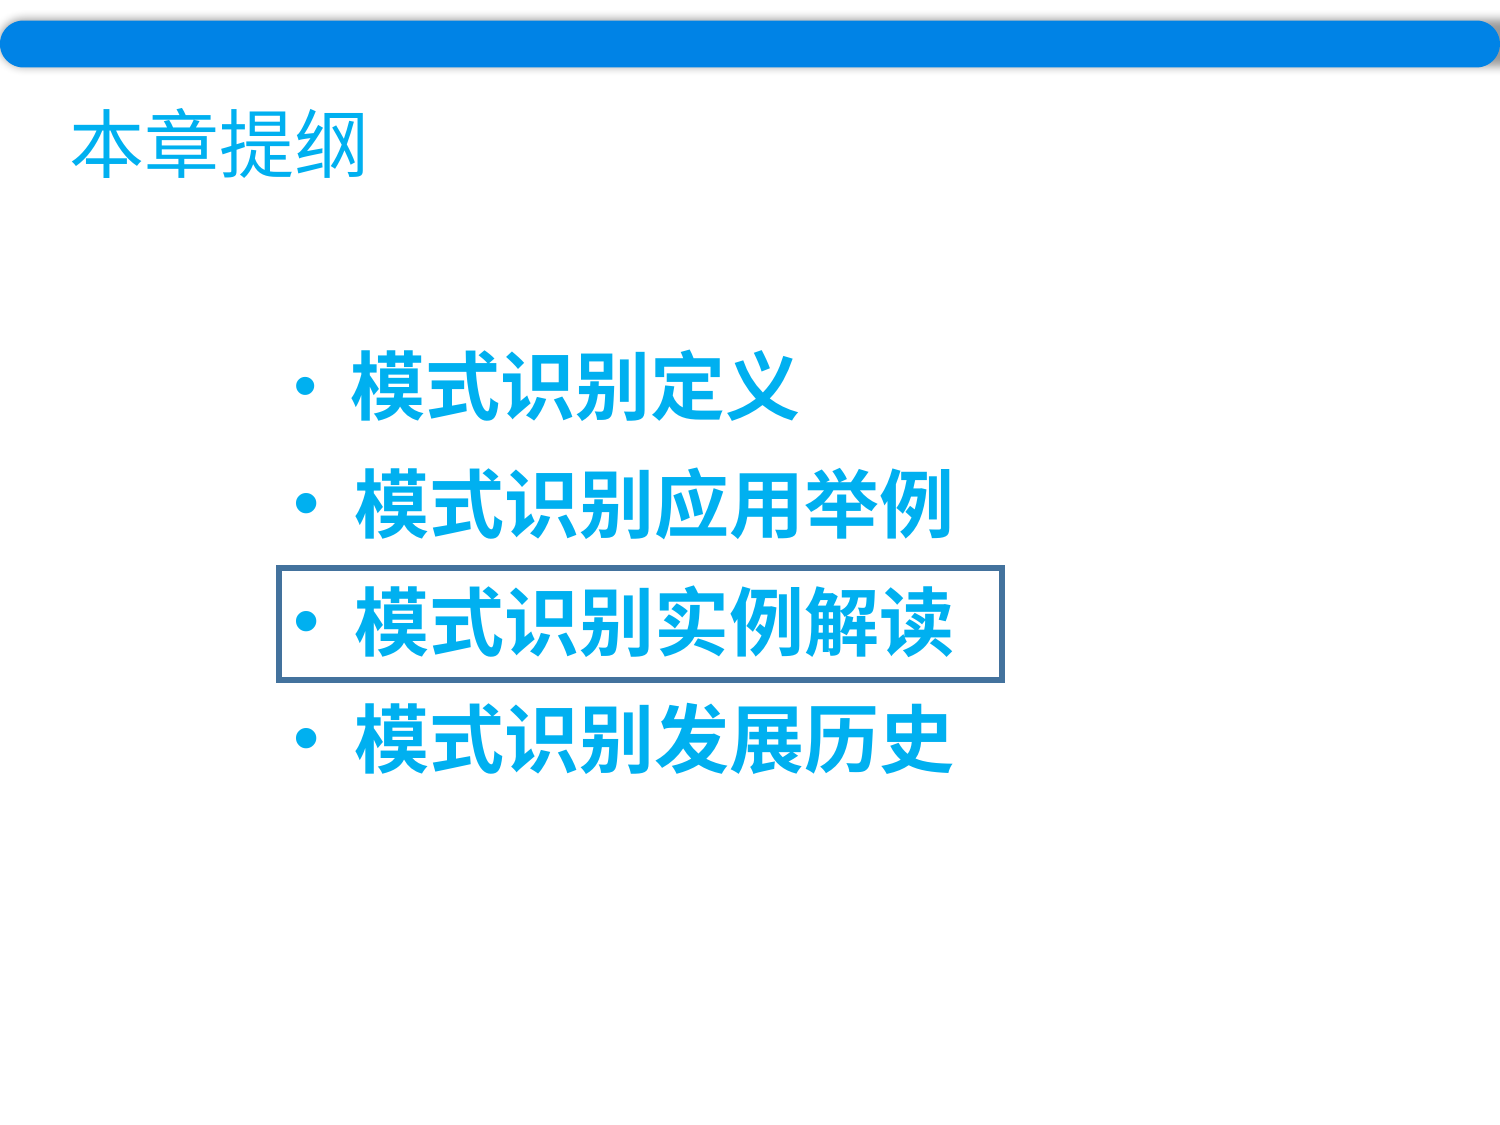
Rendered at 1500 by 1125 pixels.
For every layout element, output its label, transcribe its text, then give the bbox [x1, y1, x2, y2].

text_box [0, 19, 1500, 69]
text_box 模式识别定义 模式识别应用举例 模式识别实例解读 模式识别发展历史 [279, 332, 1500, 1053]
text_box [278, 567, 1003, 681]
text_box 本章提纲 [55, 90, 385, 286]
